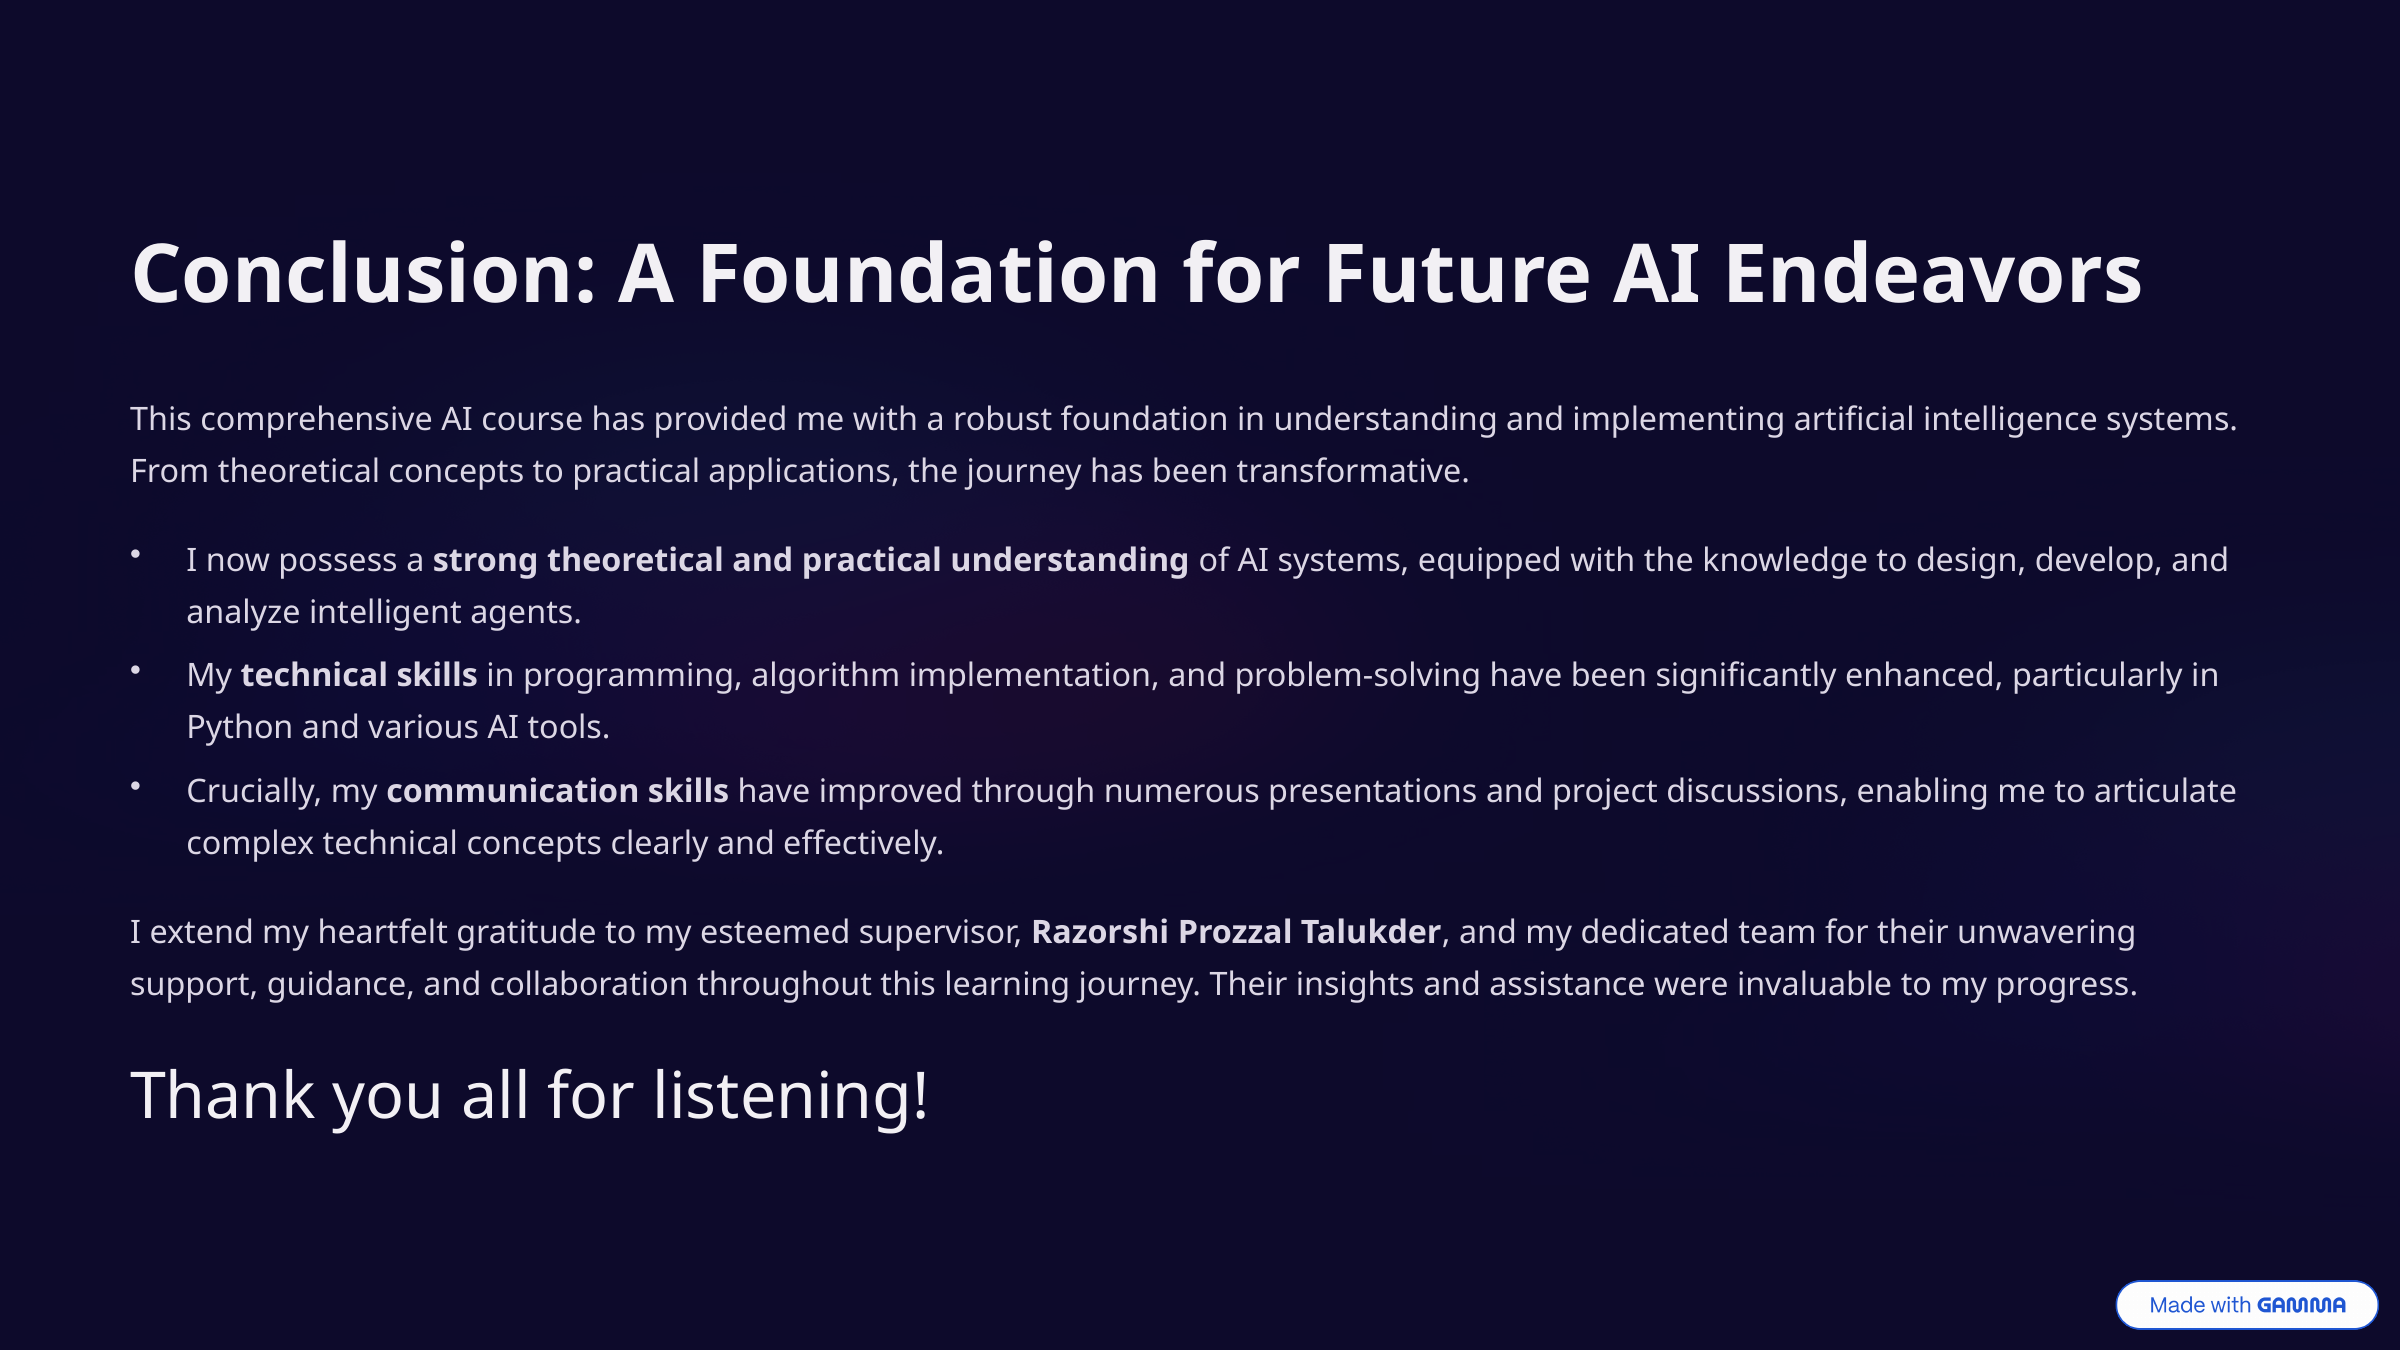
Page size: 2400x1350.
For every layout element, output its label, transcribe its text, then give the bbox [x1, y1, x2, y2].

text_box I extend my heartfelt gratitude to my esteemed supervisor, Razorshi Prozzal Talukder, and my dedicated team for their unwavering support, guidance, and collaboration throughout this learning journey. Their insights and assistance were invaluable to my progress. [130, 897, 2270, 1002]
text_box My technical skills in programming, algorithm implementation, and problem-solving have been significantly enhanced, particularly in Python and various AI tools. [130, 641, 2270, 746]
picture [2106, 1271, 2389, 1339]
text_box Conclusion: A Foundation for Future AI Endeavors [130, 217, 2256, 320]
text_box Crucially, my communication skills have improved through numerous presentations and project discussions, enabling me to articulate complex technical concepts clearly and effectively. [130, 756, 2270, 861]
text_box This comprehensive AI course has provided me with a robust foundation in understanding and implementing artificial intelligence systems. From theoretical concepts to practical applications, the journey has been transformative. [130, 384, 2270, 489]
text_box I now possess a strong theoretical and practical understanding of AI systems, equipped with the knowledge to design, develop, and analyze intelligent agents. [130, 525, 2270, 630]
text_box Thank you all for listening! [130, 1050, 981, 1132]
